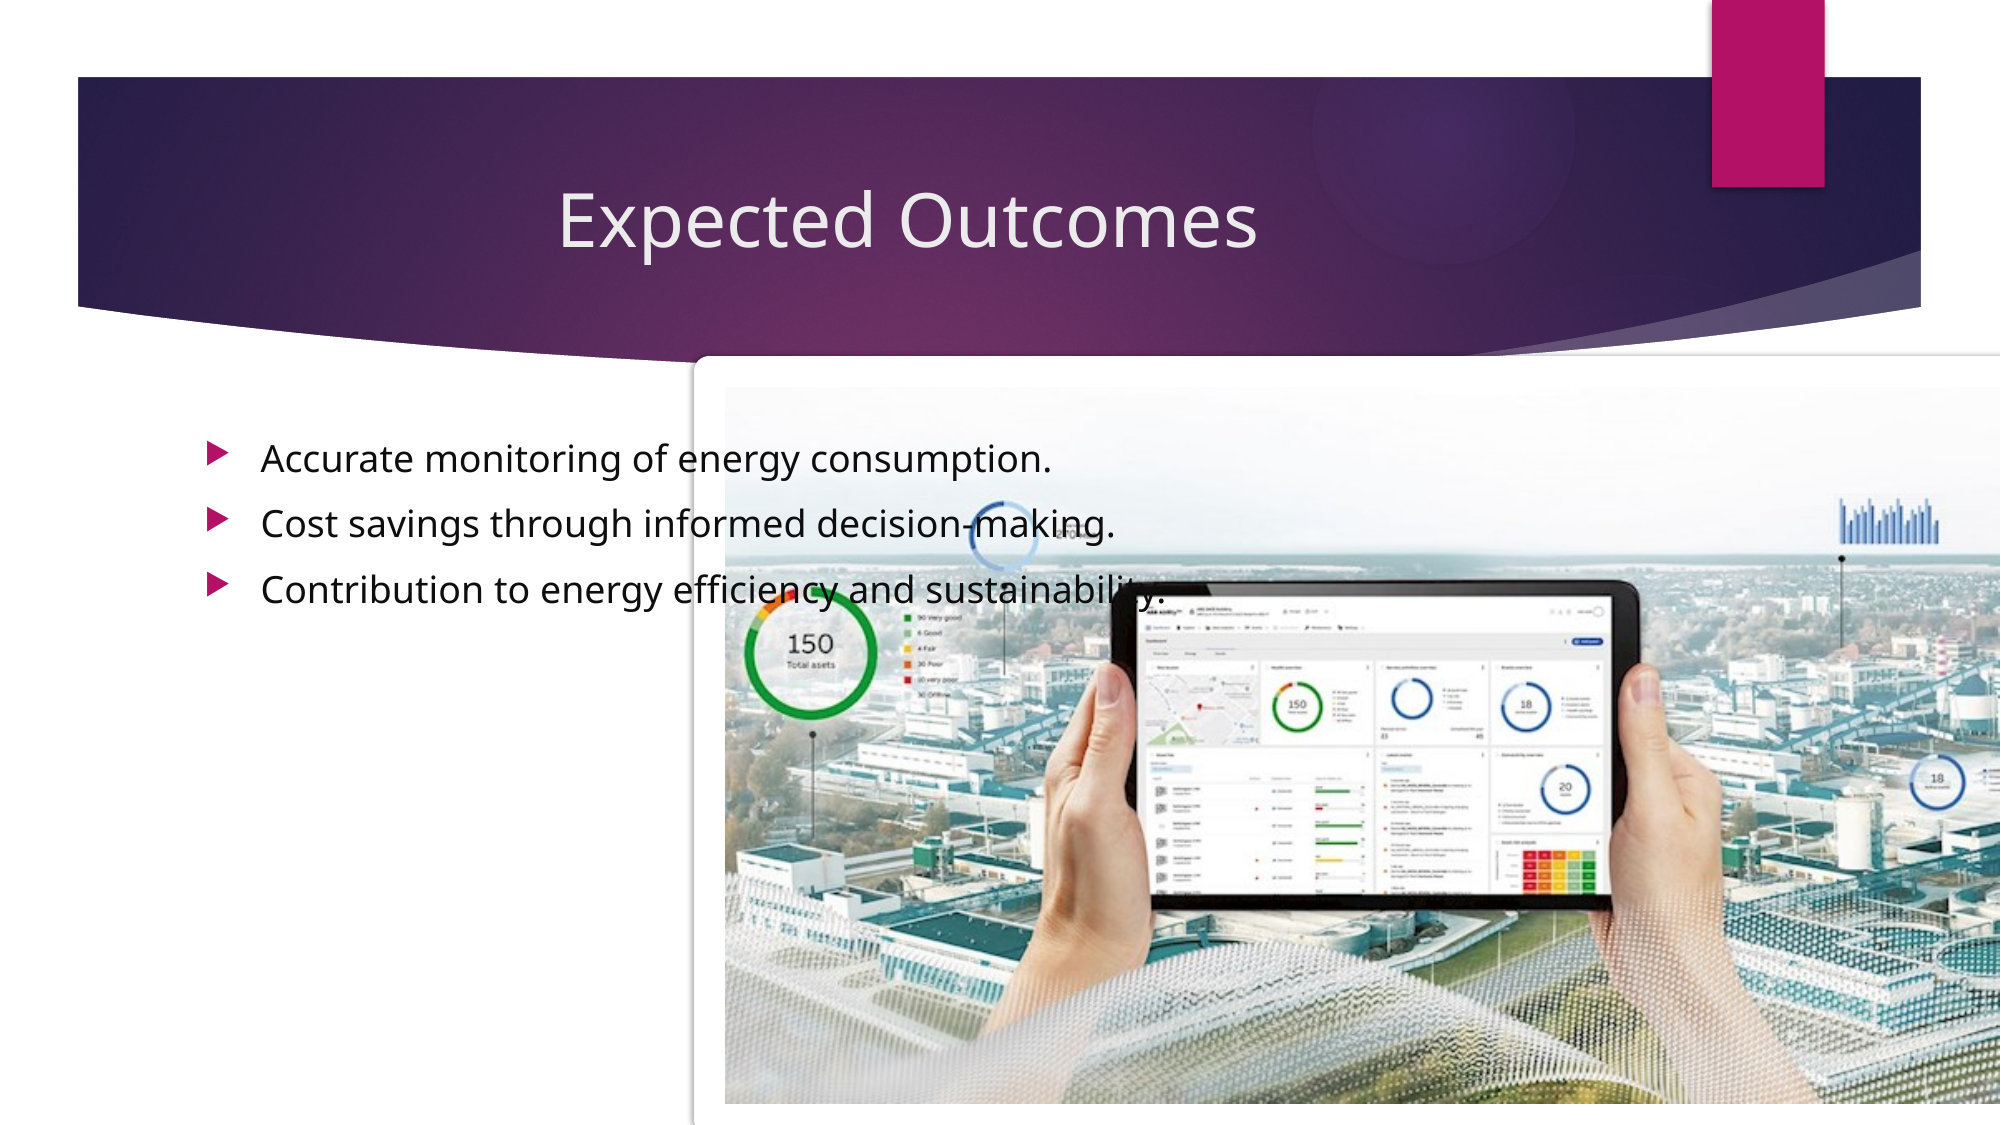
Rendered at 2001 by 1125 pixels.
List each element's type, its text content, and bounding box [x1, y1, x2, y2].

title Expected Outcomes [189, 159, 1627, 276]
list Accurate monitoring of energy consumption. Cost savings through informed decision-making. Contribution to energy efficiency and sustainability. [189, 427, 718, 988]
picture [724, 386, 2000, 1105]
